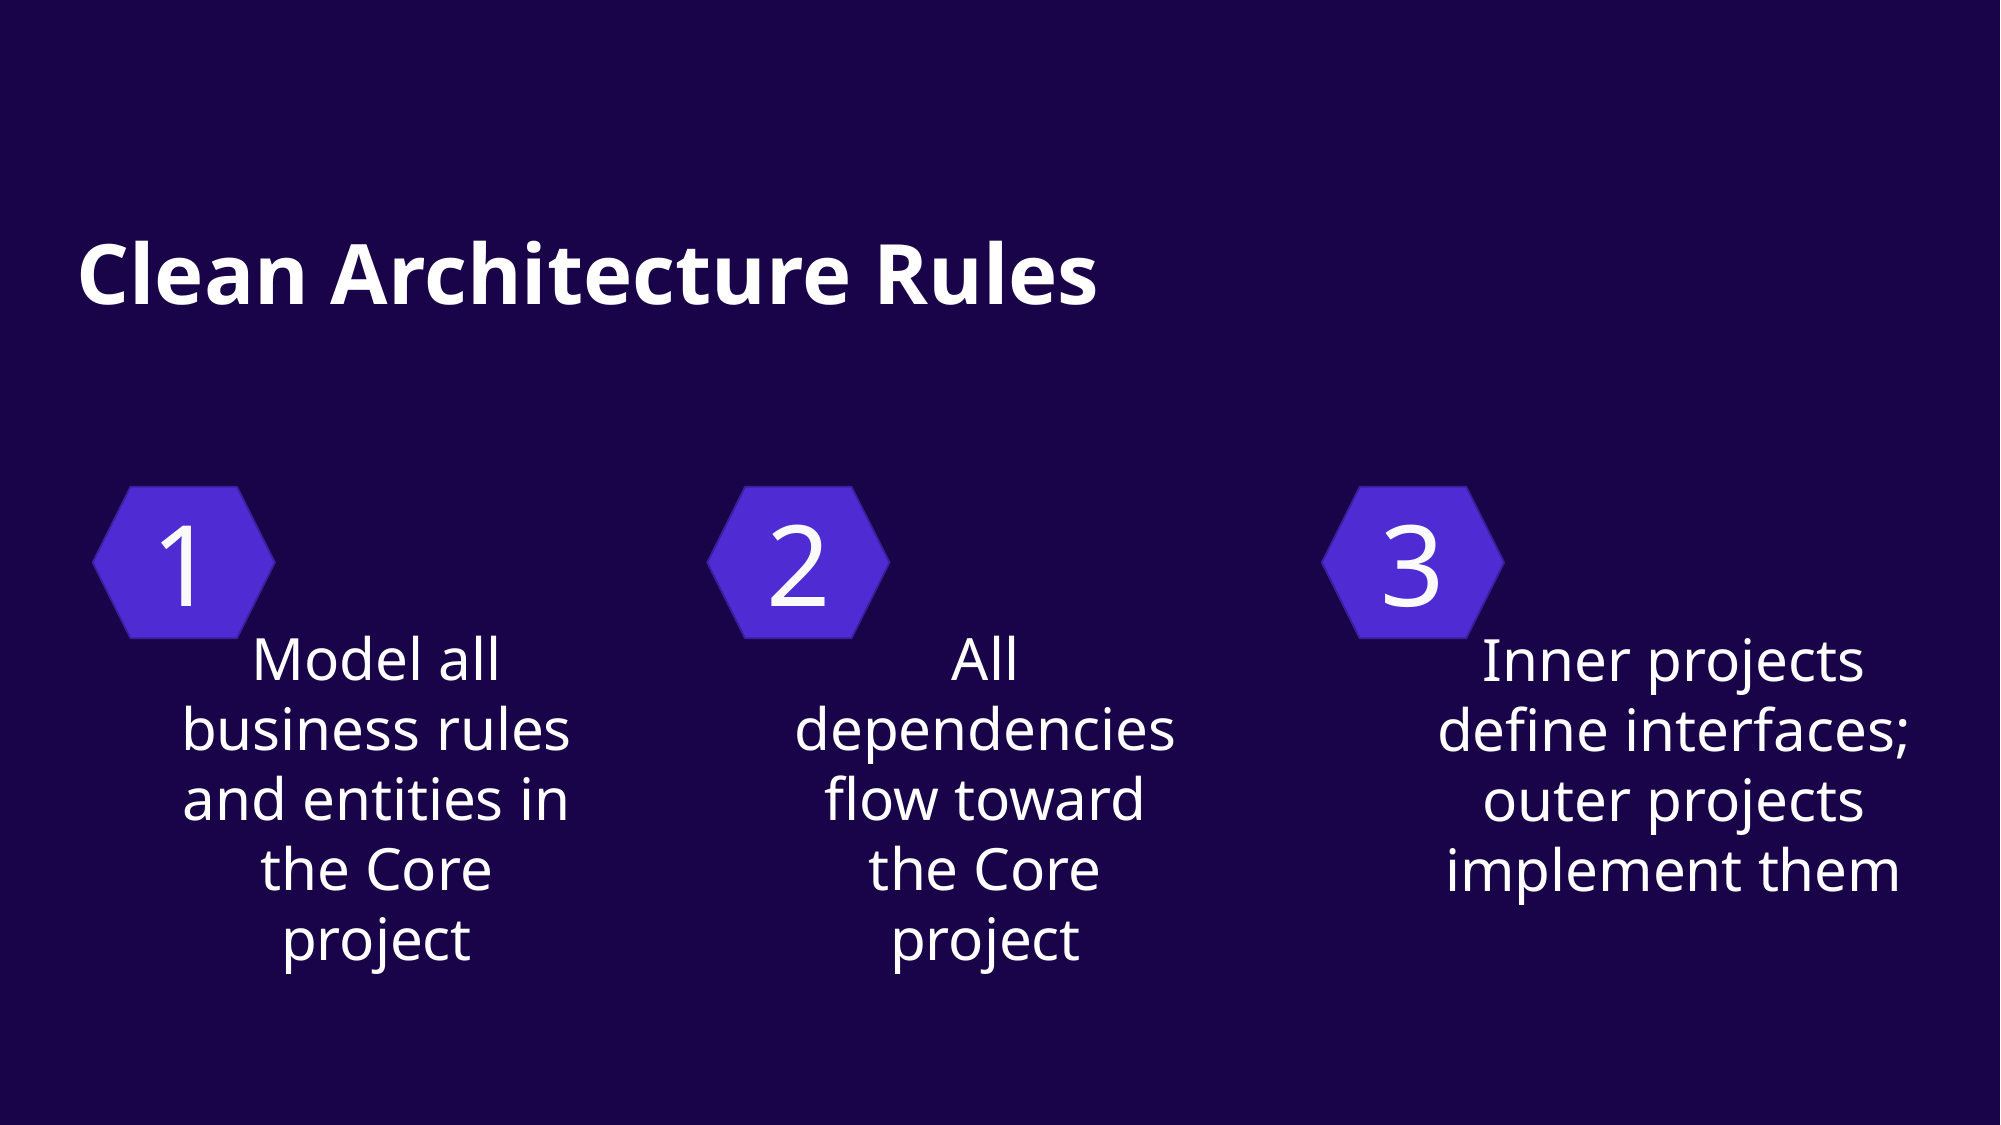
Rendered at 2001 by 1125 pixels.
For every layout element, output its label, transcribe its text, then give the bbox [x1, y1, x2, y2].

title Clean Architecture Rules [76, 220, 1382, 423]
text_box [68, 486, 299, 639]
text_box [1298, 486, 1528, 639]
text_box All dependencies flow toward the Core project [773, 614, 1198, 980]
text_box Inner projects define interfaces; outer projects implement them [1417, 616, 1931, 911]
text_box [683, 486, 914, 639]
text_box Model all business rules and entities in the Core project [164, 614, 589, 980]
